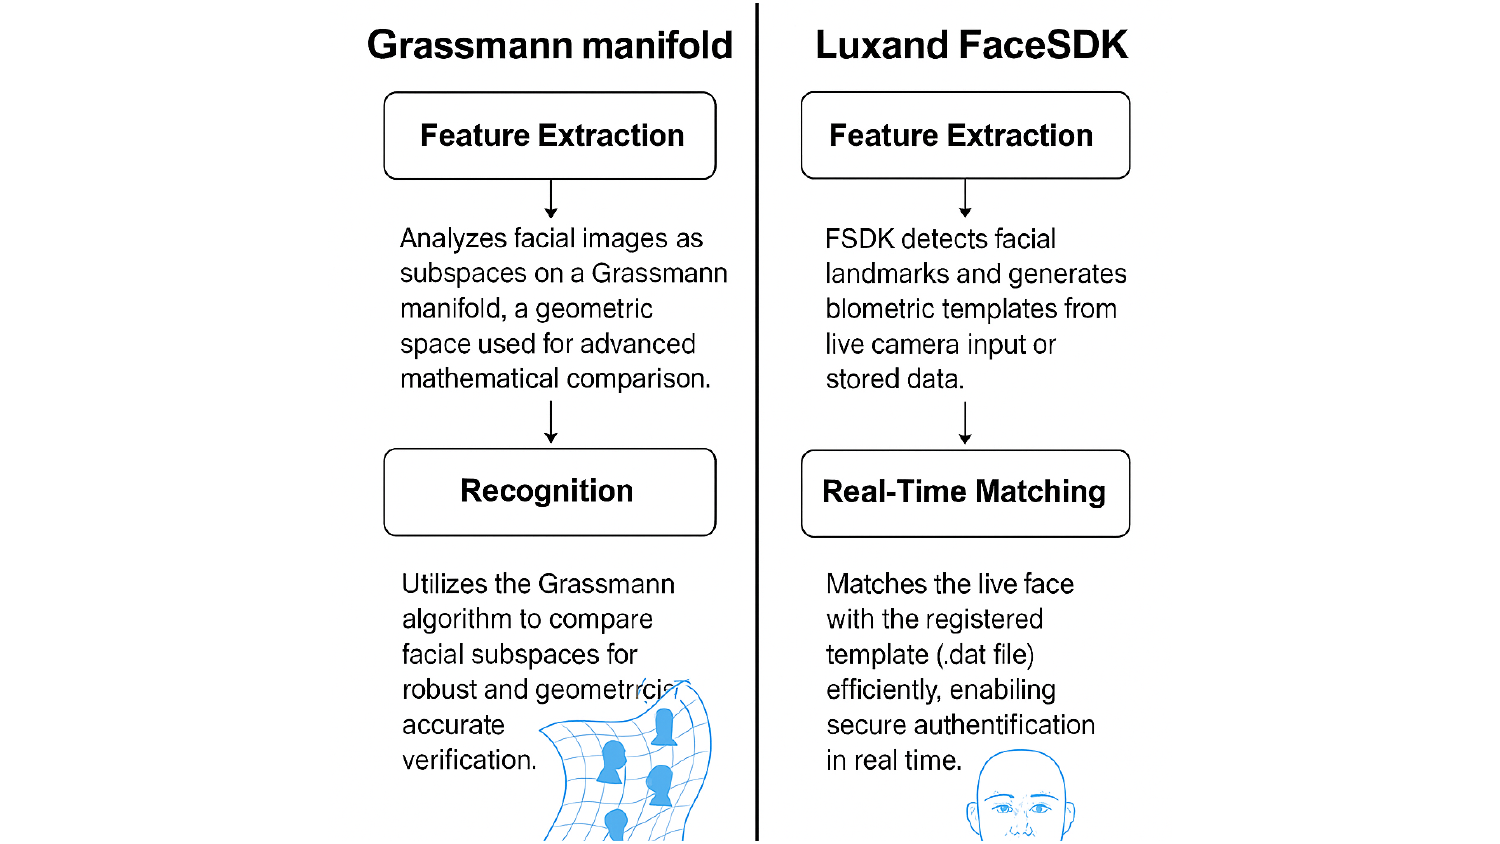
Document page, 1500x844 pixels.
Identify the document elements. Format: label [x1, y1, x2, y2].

picture [327, 0, 1173, 841]
